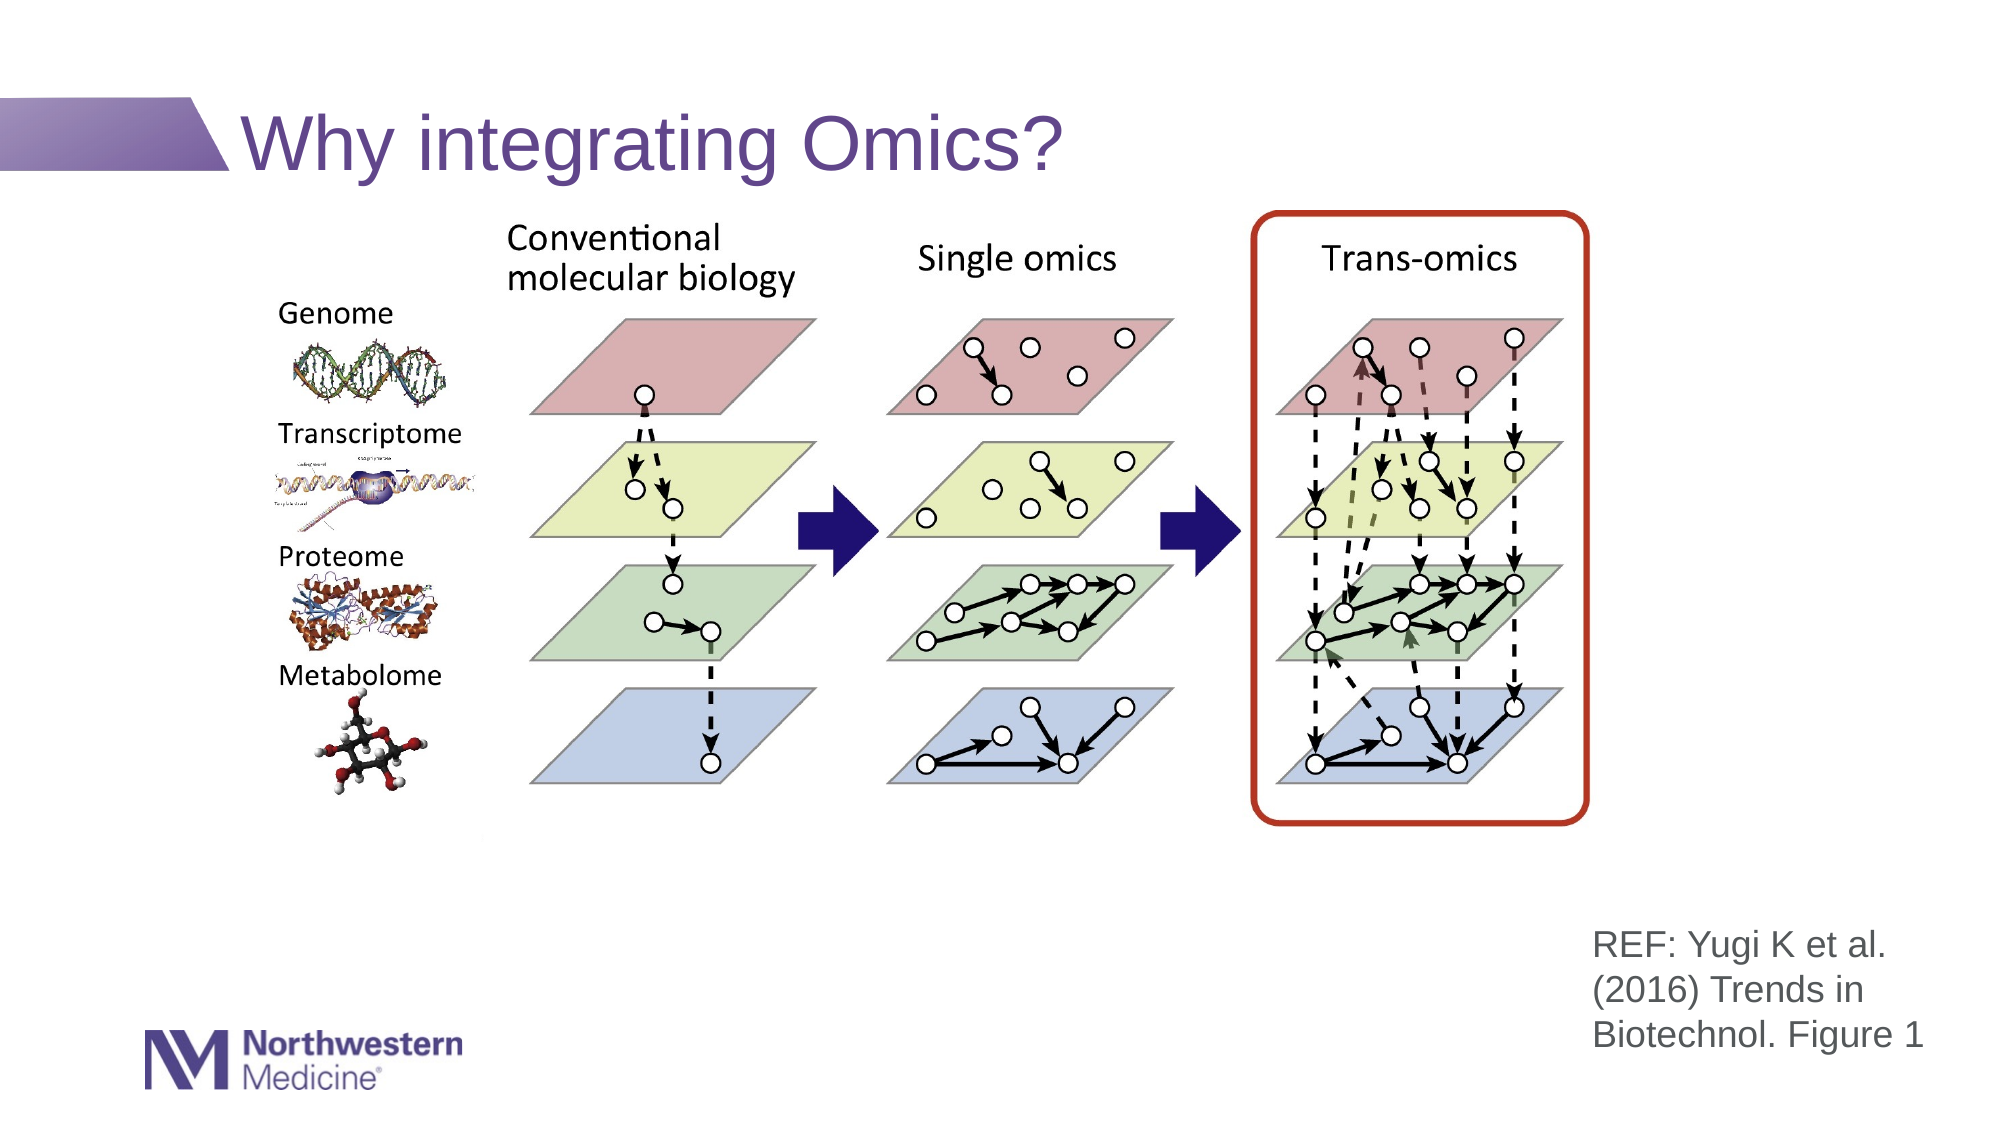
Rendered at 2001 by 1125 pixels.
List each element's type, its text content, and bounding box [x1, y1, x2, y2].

picture [145, 1030, 463, 1090]
picture [505, 210, 1607, 915]
picture [267, 268, 484, 857]
text_box REF: Yugi K et al. (2016) Trends in Biotechnol. Figure 1 [1577, 912, 1971, 1063]
title Why integrating Omics? [240, 27, 1971, 195]
